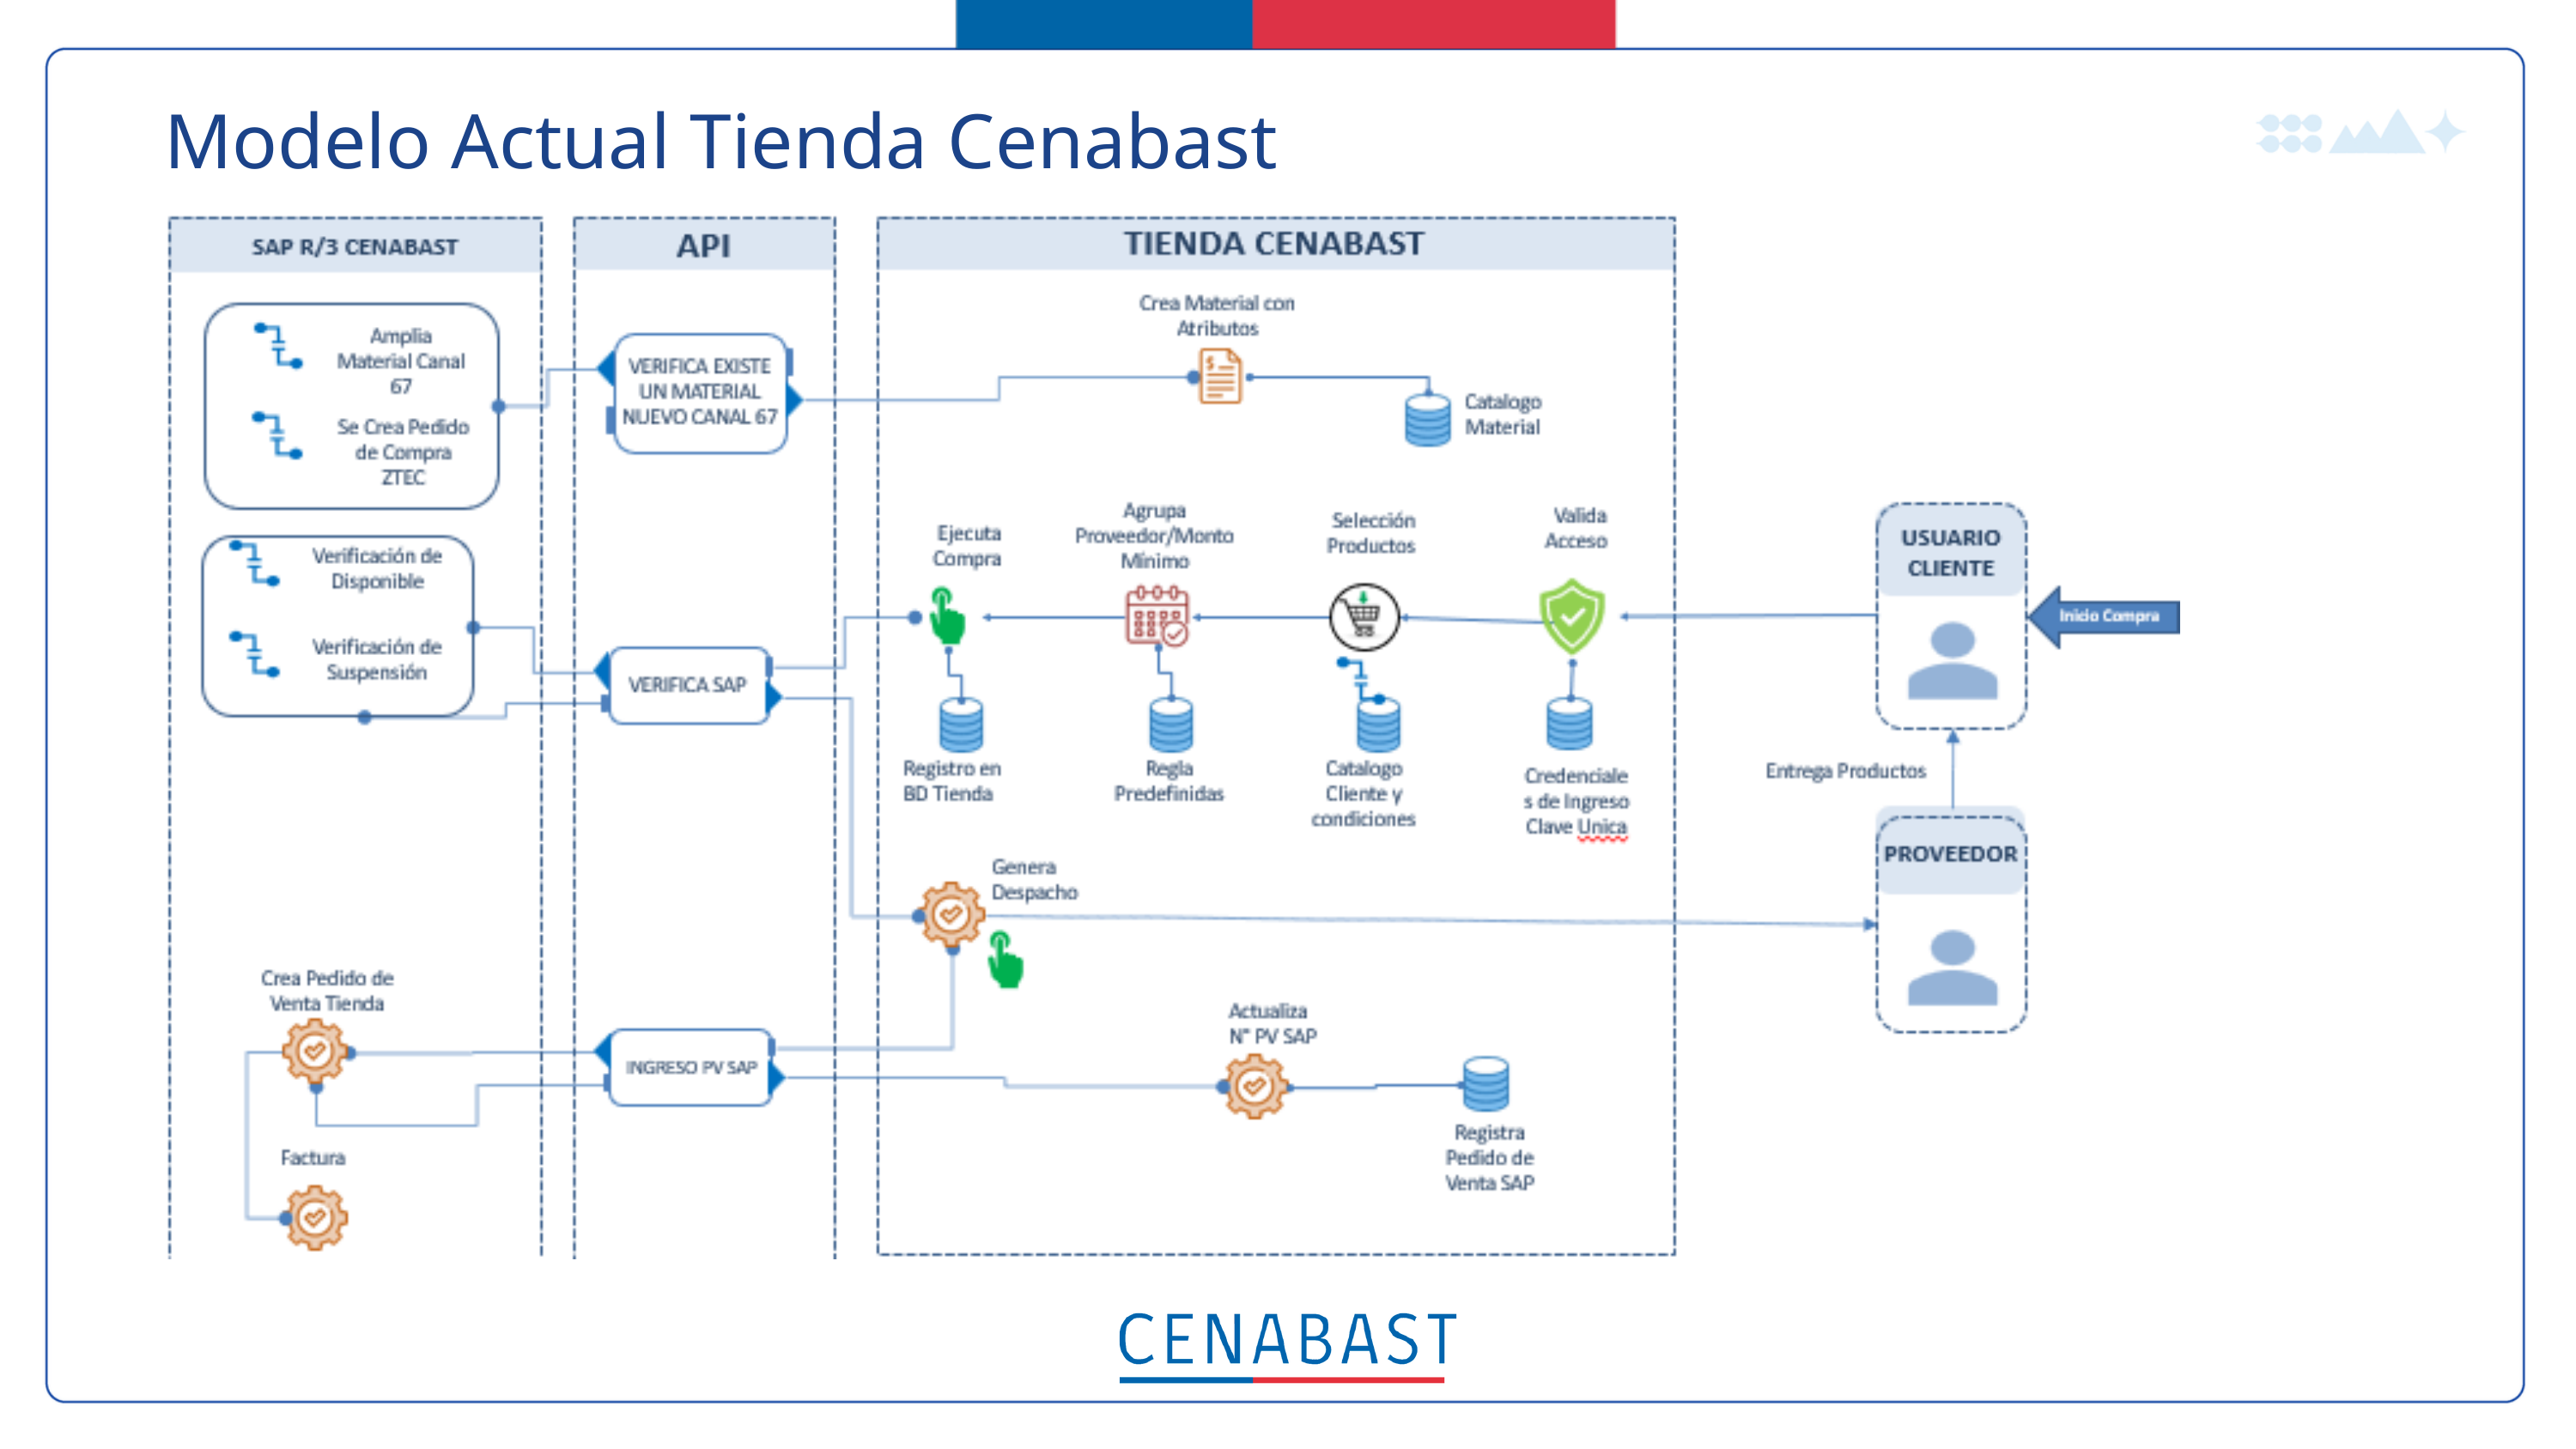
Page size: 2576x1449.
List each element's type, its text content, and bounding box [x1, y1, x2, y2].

text_box [0, 0, 2576, 1449]
text_box [915, 0, 1703, 99]
picture [128, 189, 2180, 1259]
text_box Modelo Actual Tienda Cenabast [163, 101, 2360, 184]
text_box [1119, 1303, 1457, 1388]
